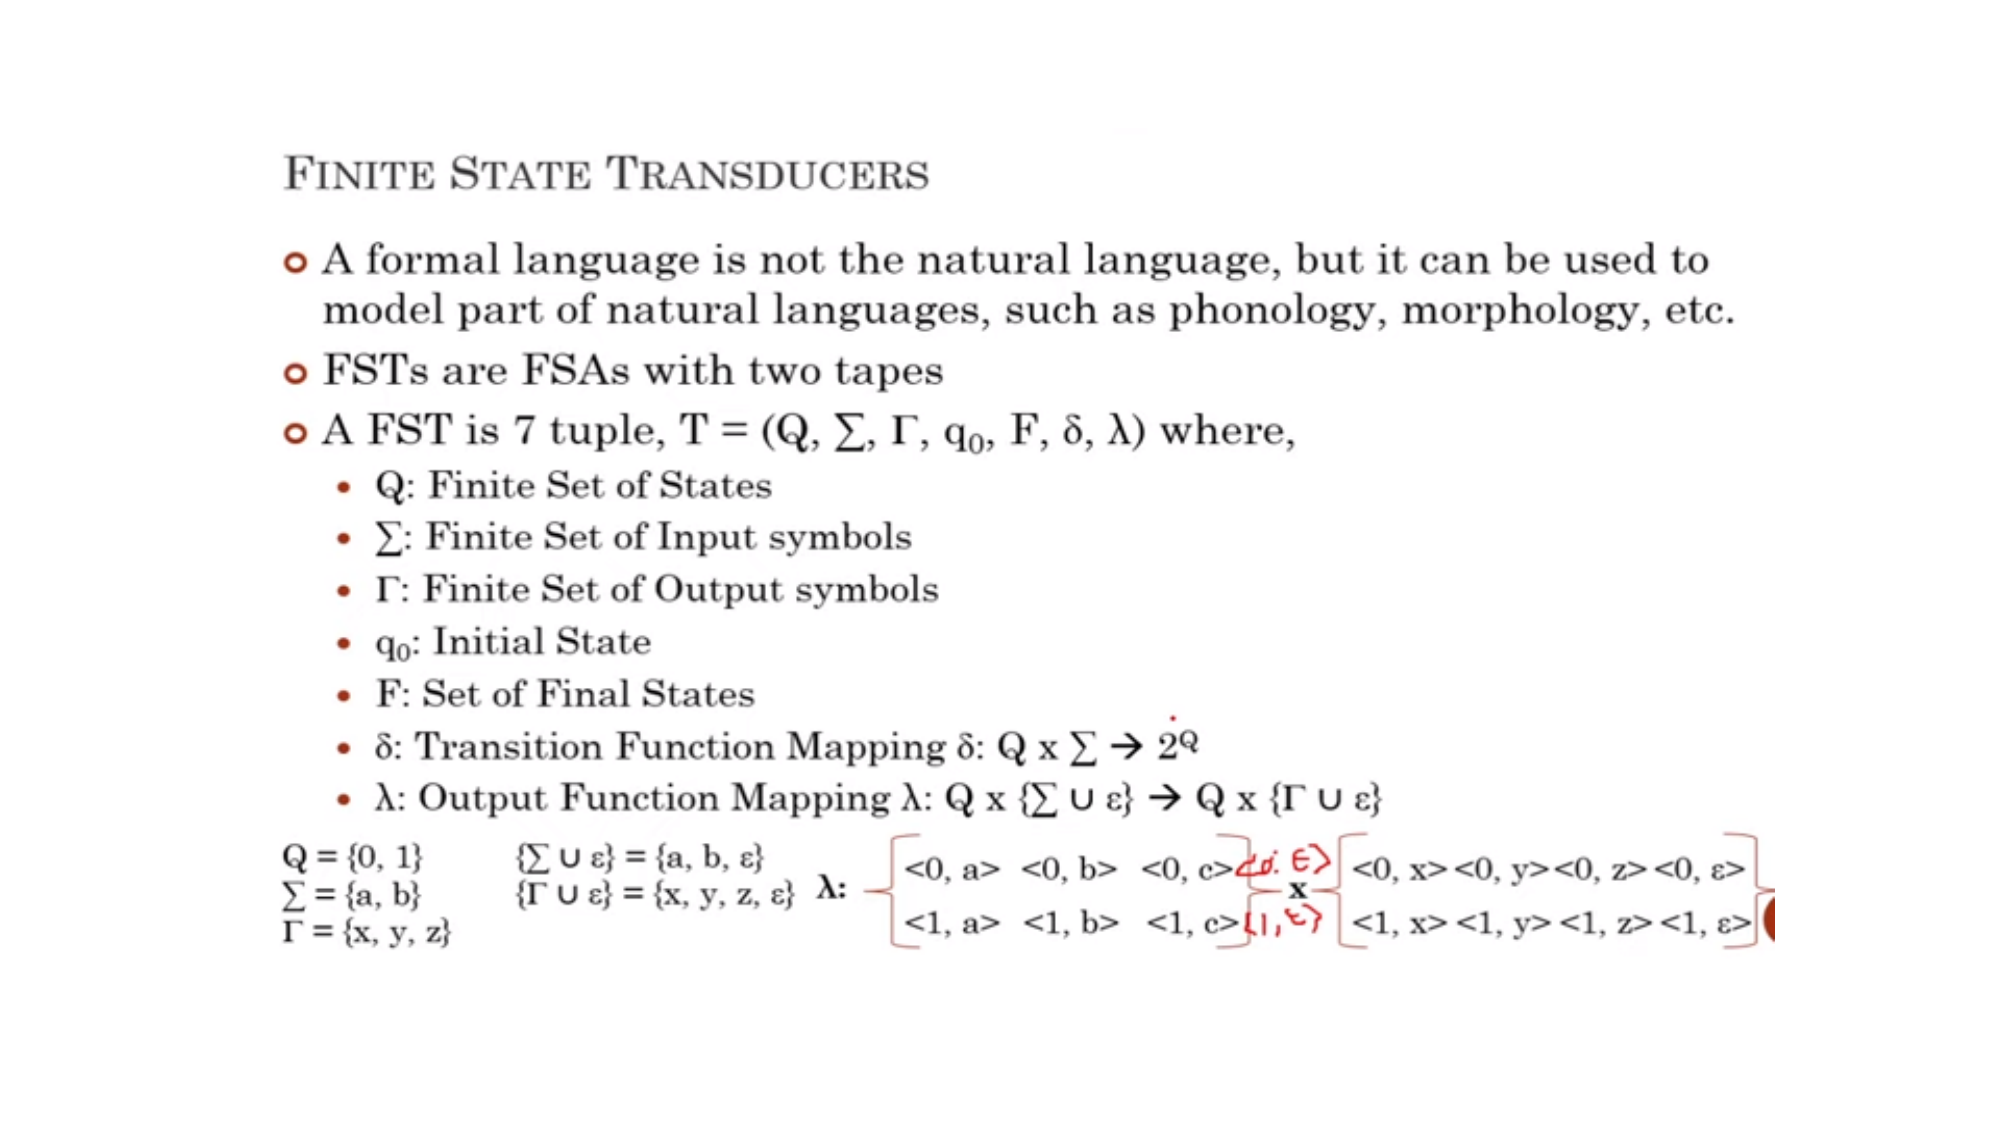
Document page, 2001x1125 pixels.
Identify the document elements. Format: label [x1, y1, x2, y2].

picture [253, 128, 1775, 994]
